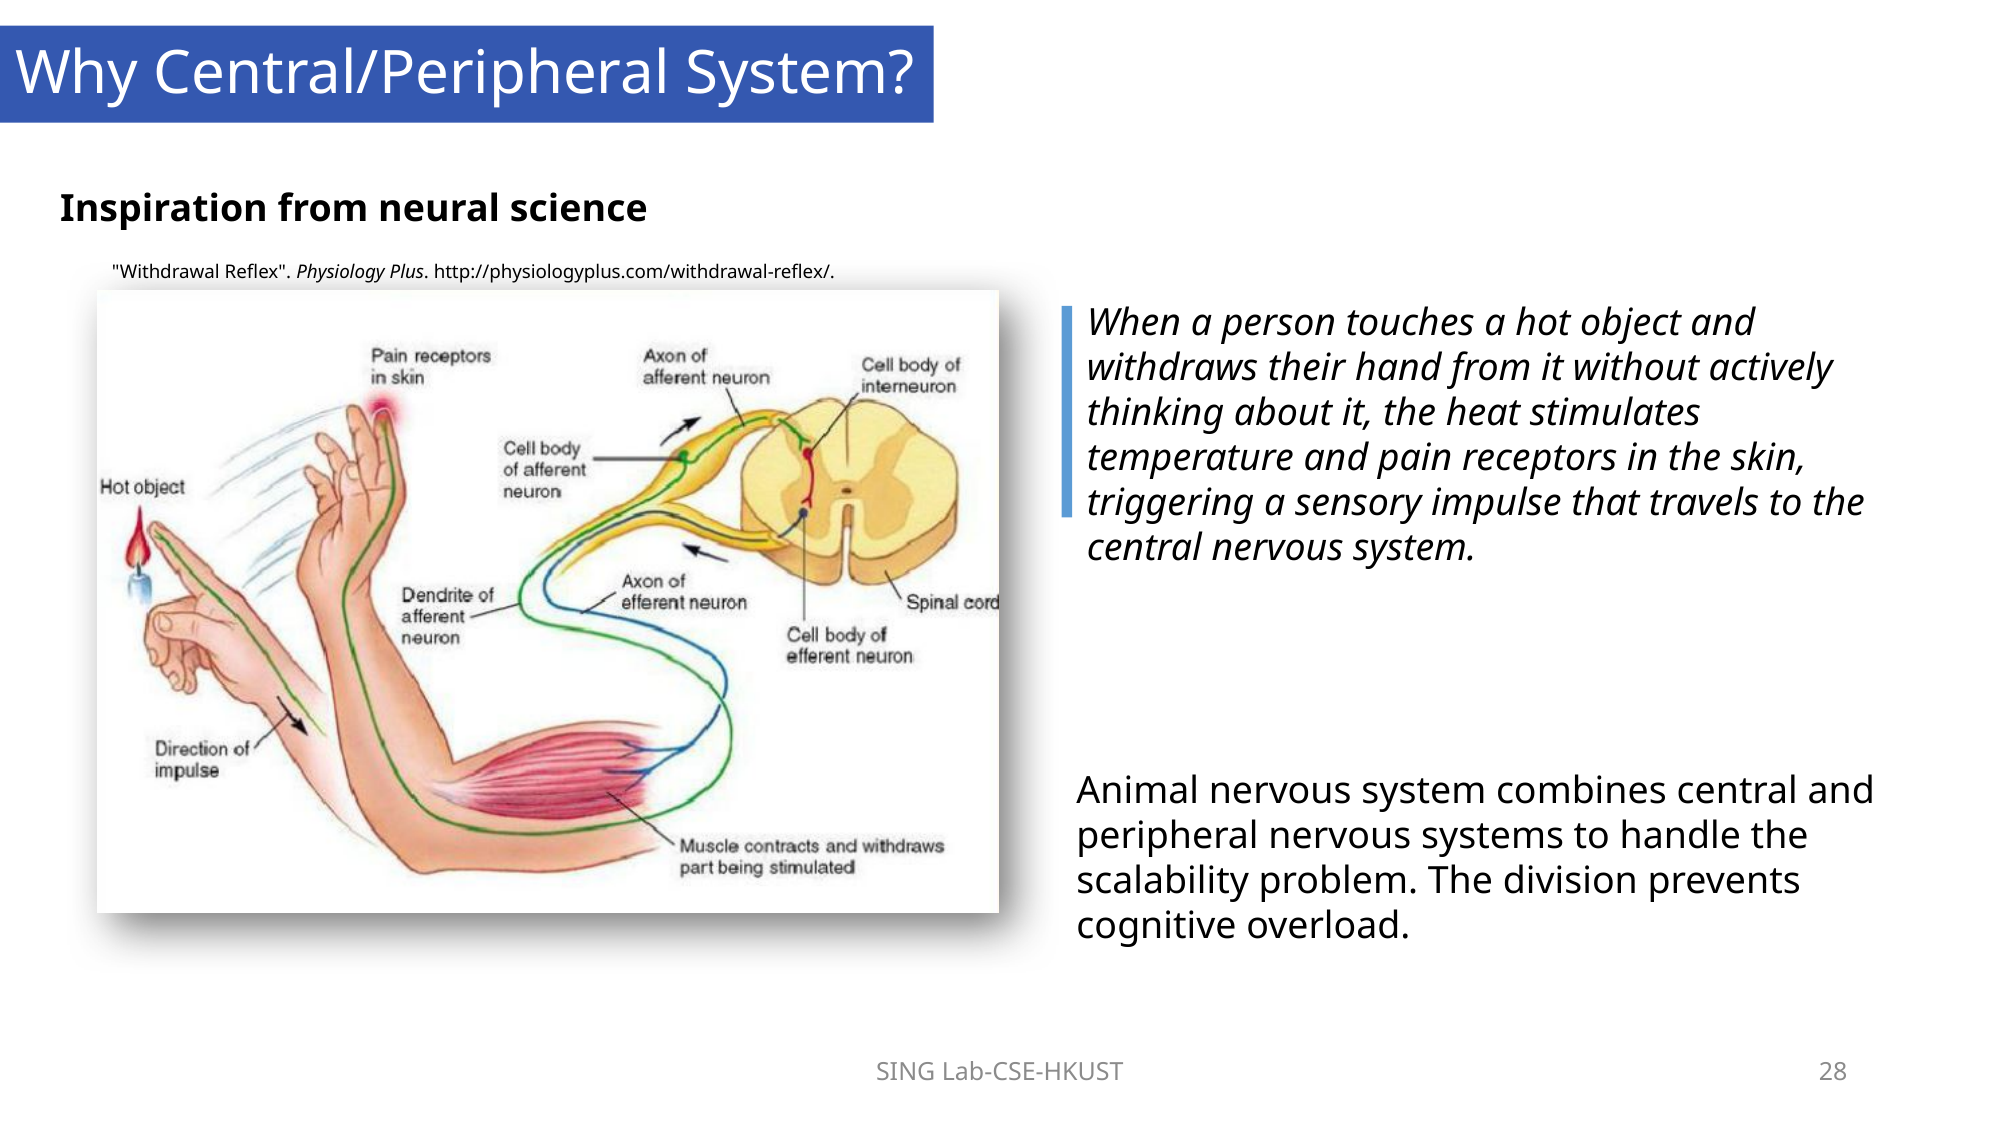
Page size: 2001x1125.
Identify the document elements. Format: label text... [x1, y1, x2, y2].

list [97, 290, 999, 913]
footer SING Lab-CSE-HKUST [662, 1042, 1338, 1103]
text_box Animal nervous system combines central and peripheral nervous systems to handle the scalability problem. The division prevents cognitive overload. [1061, 758, 1923, 954]
title Why Central/Peripheral System? [0, 25, 934, 123]
text_box Inspiration from neural science [45, 176, 664, 236]
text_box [1061, 290, 1887, 533]
text_box "Withdrawal Reflex". Physiology Plus. http://physiologyplus.com/withdrawal-reflex/. [97, 252, 981, 290]
slide_number 28 [1412, 1042, 1863, 1103]
